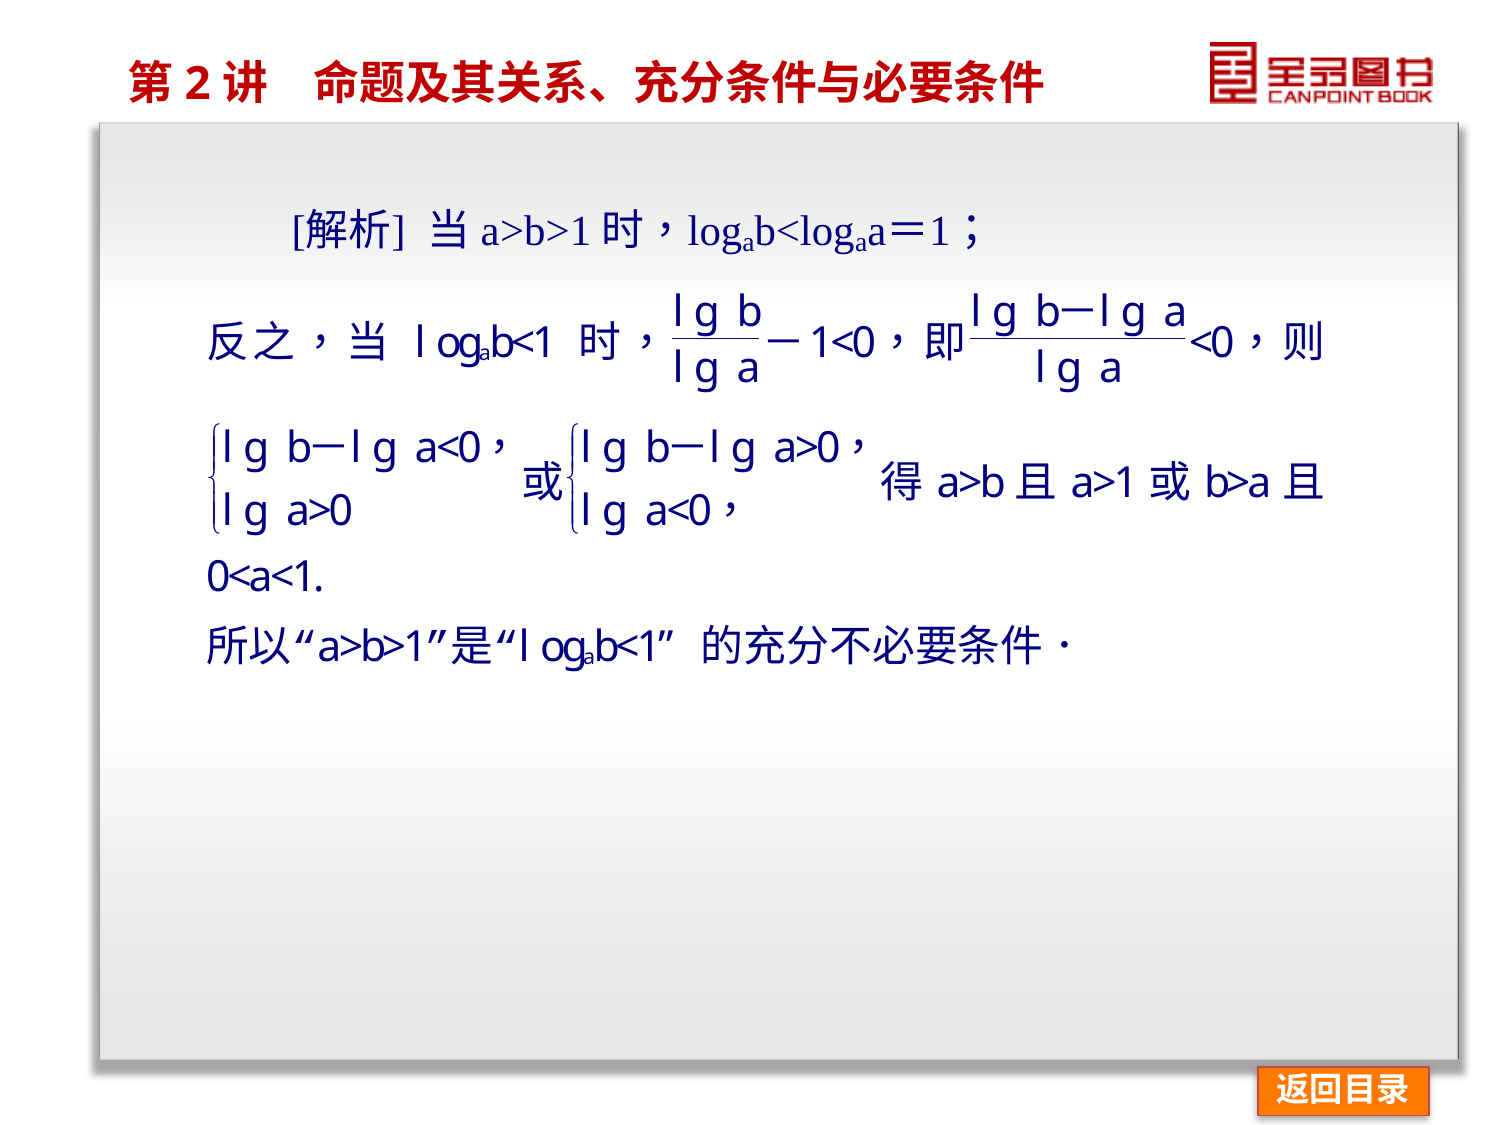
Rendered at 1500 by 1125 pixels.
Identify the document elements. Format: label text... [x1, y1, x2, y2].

text_box [129, 153, 1429, 1040]
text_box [205, 201, 1325, 1125]
text_box 第2讲 命题及其关系、充分条件与必要条件 [112, 42, 1211, 121]
picture [1211, 42, 1433, 104]
picture [79, 115, 1477, 1087]
text_box 返回目录 [1329, 1066, 1430, 1116]
